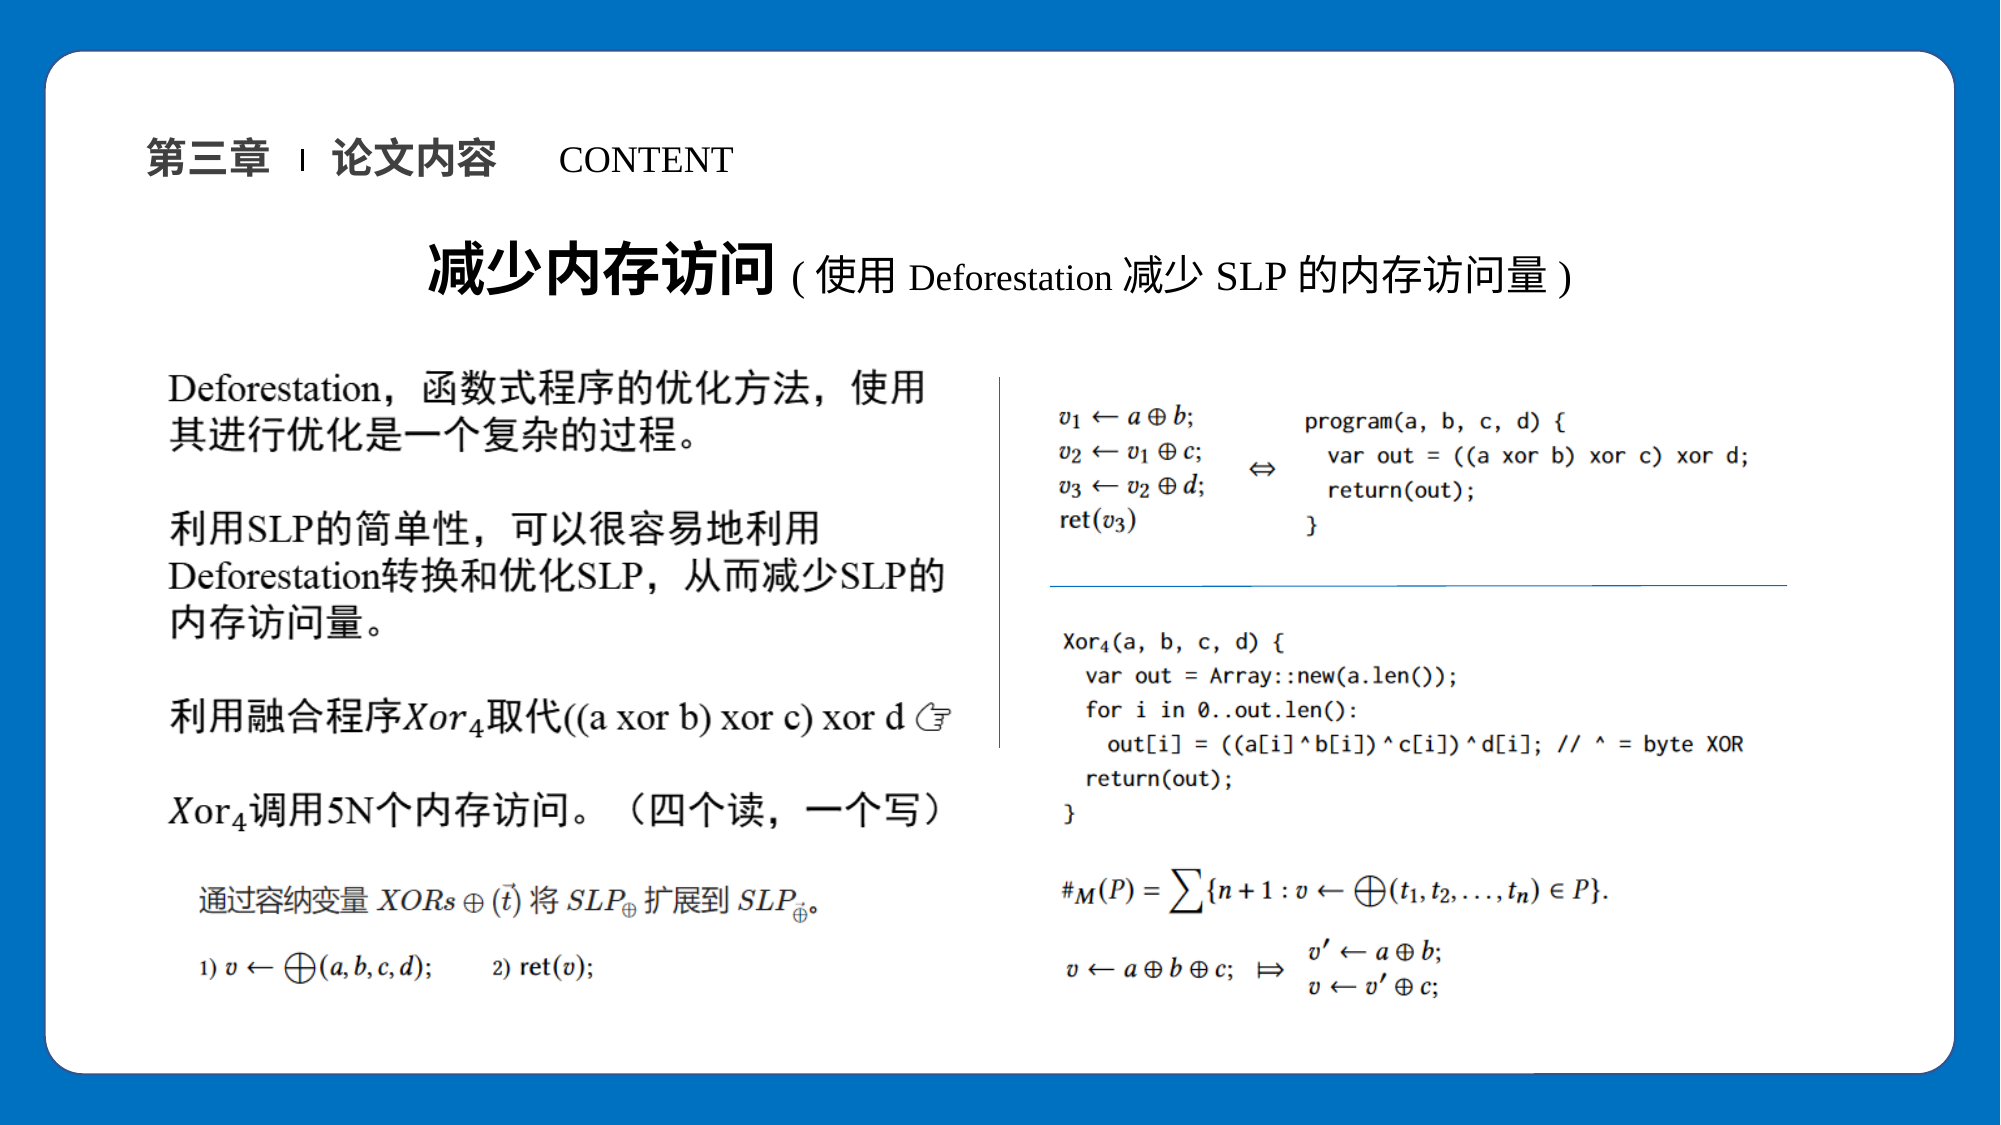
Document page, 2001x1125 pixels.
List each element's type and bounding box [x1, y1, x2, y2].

text_box [0, 0, 2000, 1125]
picture [199, 868, 825, 927]
picture [1036, 859, 1620, 1007]
picture [1047, 611, 1763, 836]
picture [1035, 392, 1774, 547]
picture [170, 934, 626, 994]
